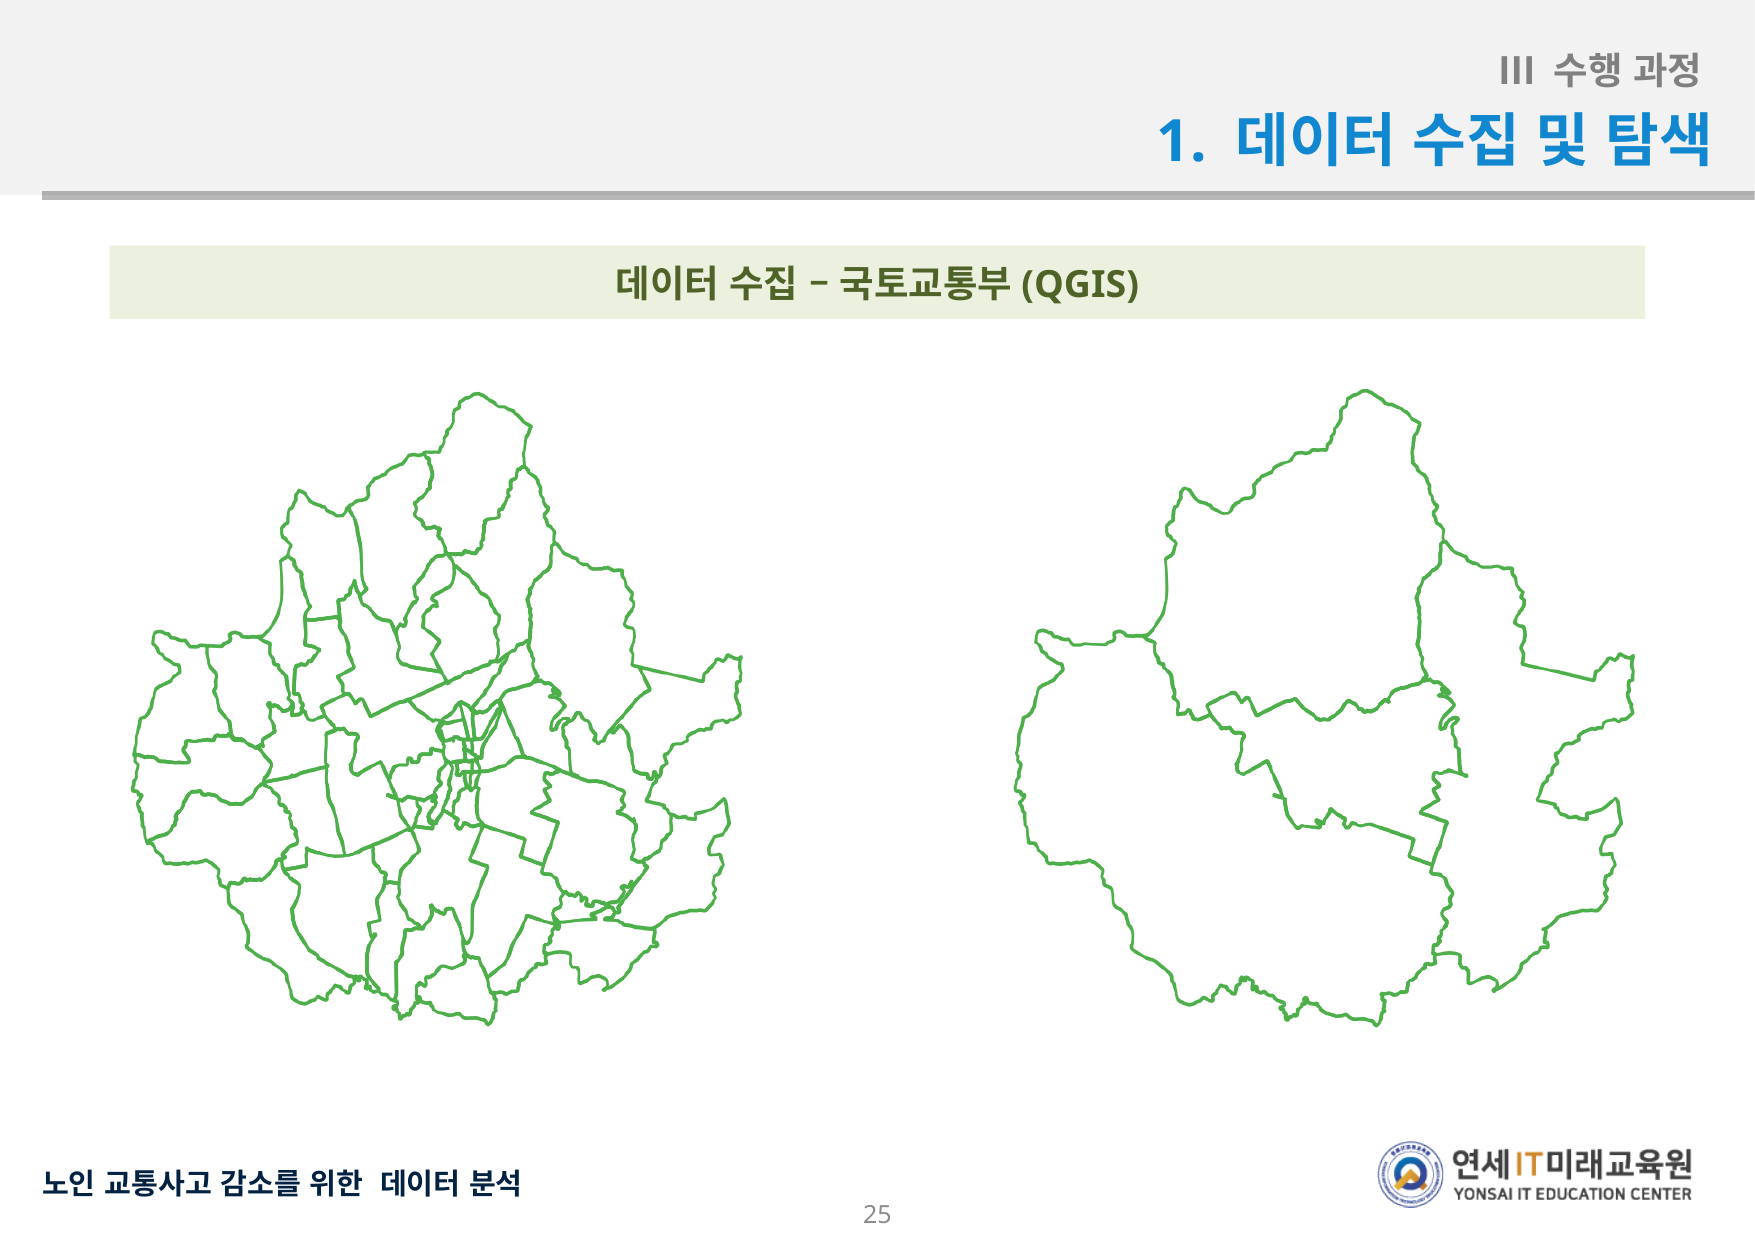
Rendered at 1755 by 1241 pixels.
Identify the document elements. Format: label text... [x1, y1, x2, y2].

picture [42, 182, 1755, 209]
text_box 데이터 수집 – 국토교통부(QGIS) [108, 244, 1647, 321]
picture [1377, 1141, 1702, 1208]
picture [995, 383, 1646, 1034]
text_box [391, 39, 1728, 182]
slide_number 25 [702, 1185, 1053, 1241]
picture [109, 383, 760, 1034]
